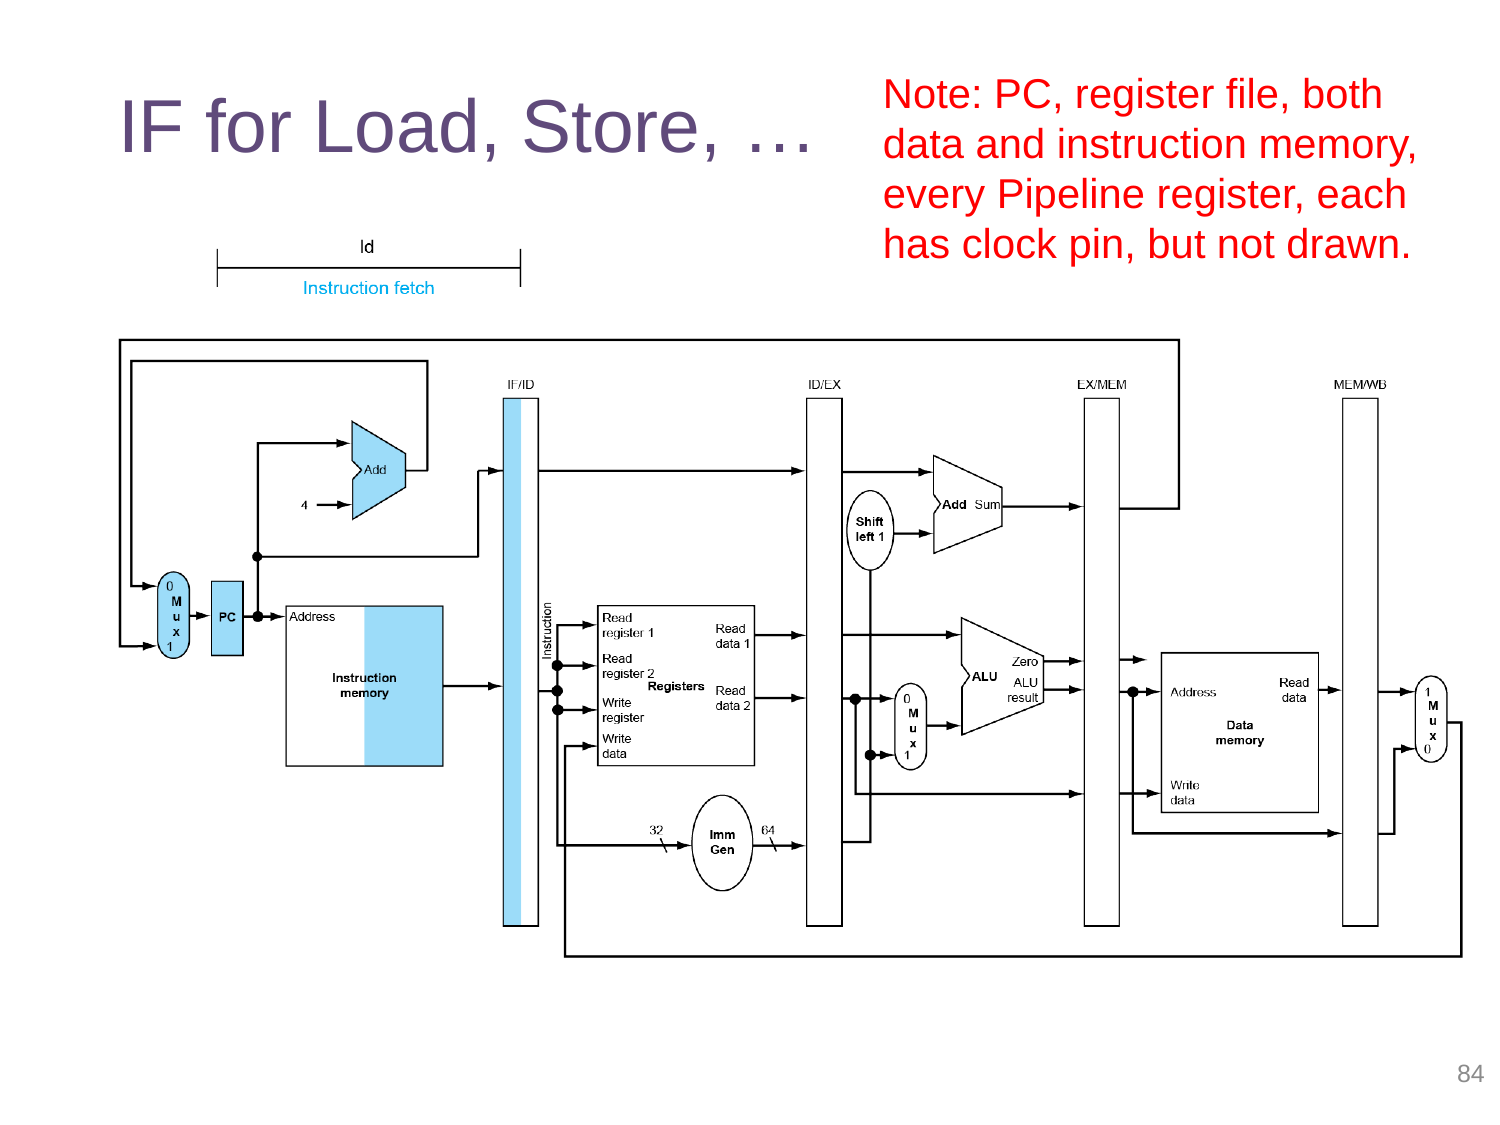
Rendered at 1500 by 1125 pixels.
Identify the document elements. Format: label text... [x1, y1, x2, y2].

picture [118, 236, 1463, 958]
text_box Note: PC, register file, both data and instruction memory, every Pipeline register, each has clock pin, but not drawn. [868, 59, 1447, 236]
slide_number 84 [1162, 1042, 1500, 1103]
title IF for Load, Store, … [103, 59, 868, 197]
